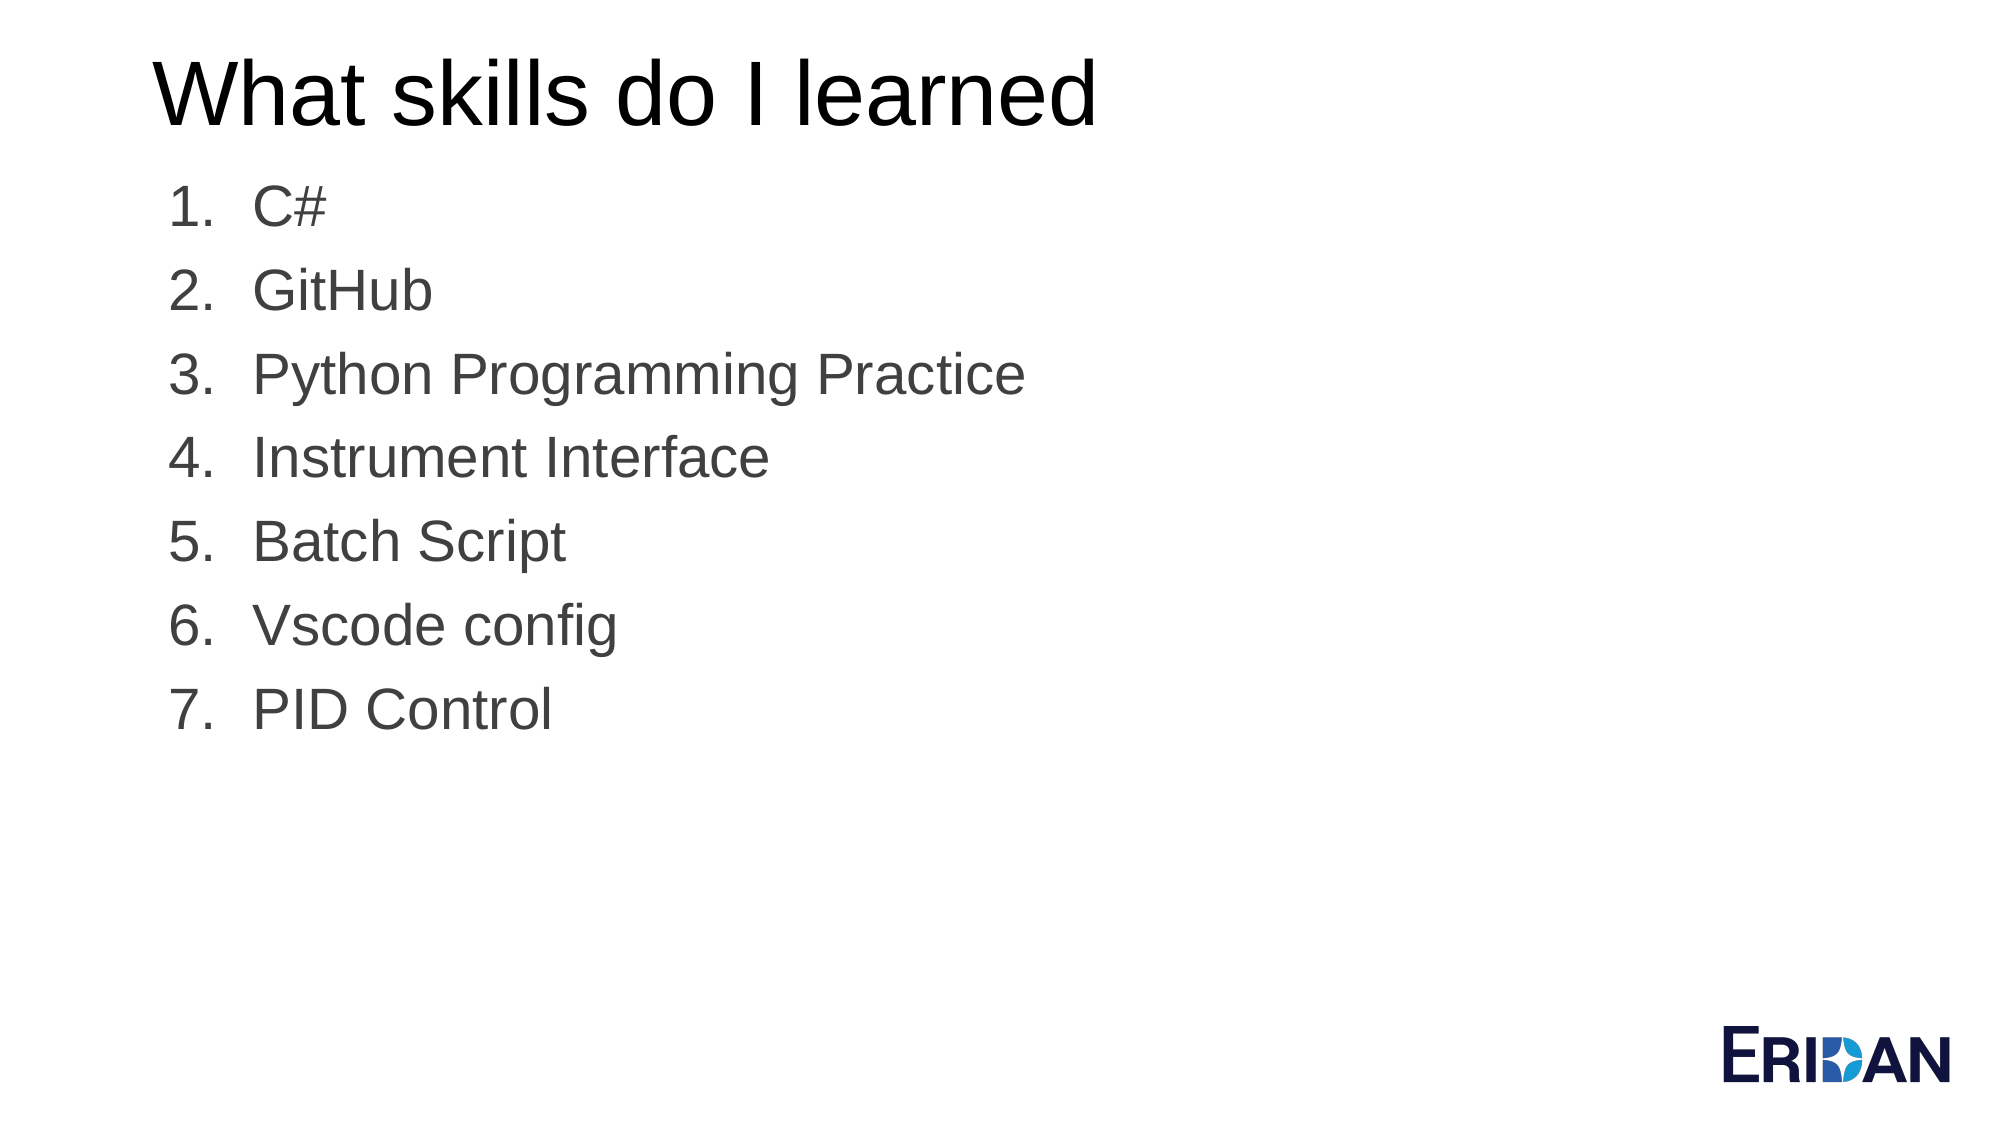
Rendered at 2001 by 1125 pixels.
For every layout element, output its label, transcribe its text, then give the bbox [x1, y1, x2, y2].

list C# GitHub Python Programming Practice Instrument Interface Batch Script Vscode config PID Control [153, 168, 1879, 883]
title What skills do I learned [137, 38, 1863, 166]
picture [1691, 993, 1982, 1115]
